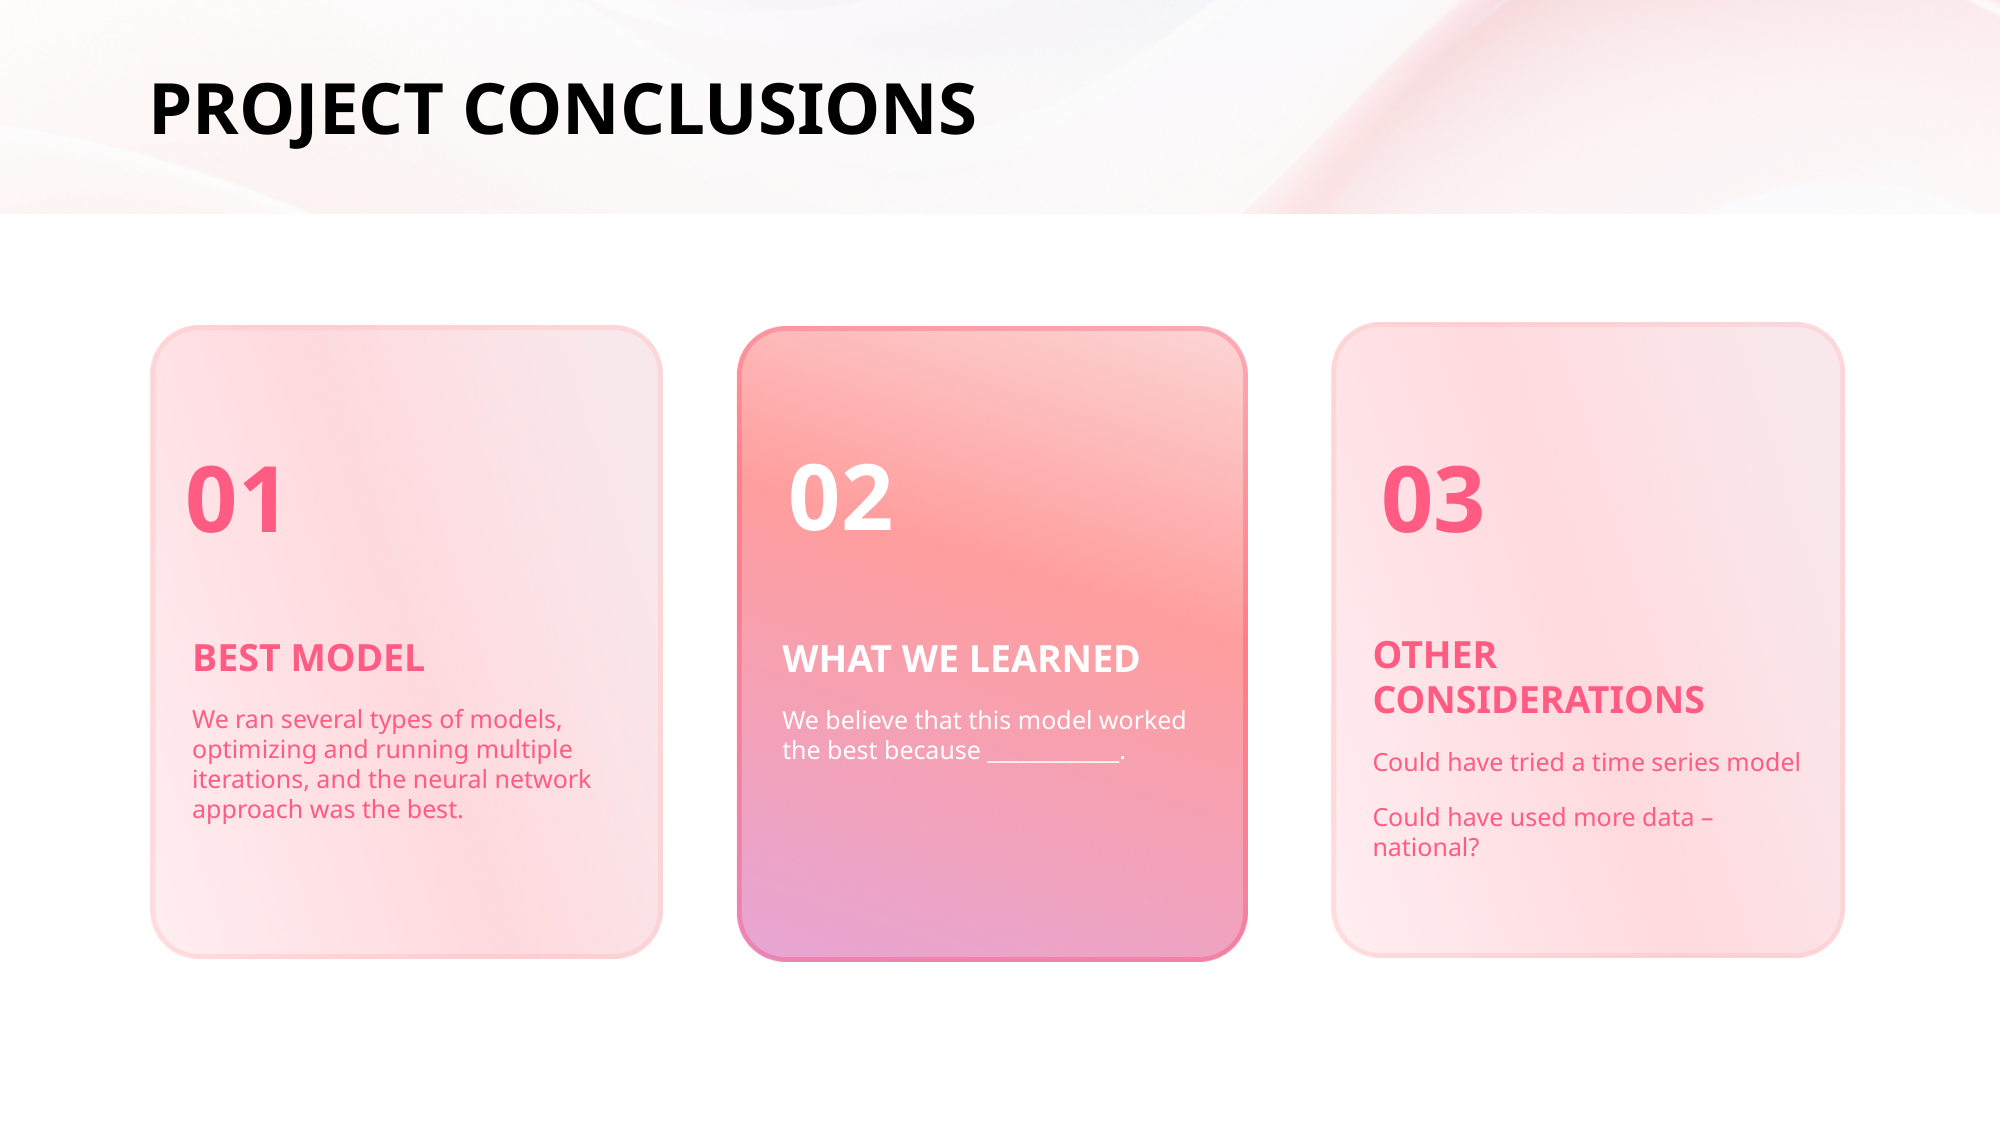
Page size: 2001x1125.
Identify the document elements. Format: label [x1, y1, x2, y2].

picture [0, 0, 2000, 214]
picture [150, 325, 663, 959]
picture [1331, 322, 1845, 958]
picture [736, 326, 1248, 962]
